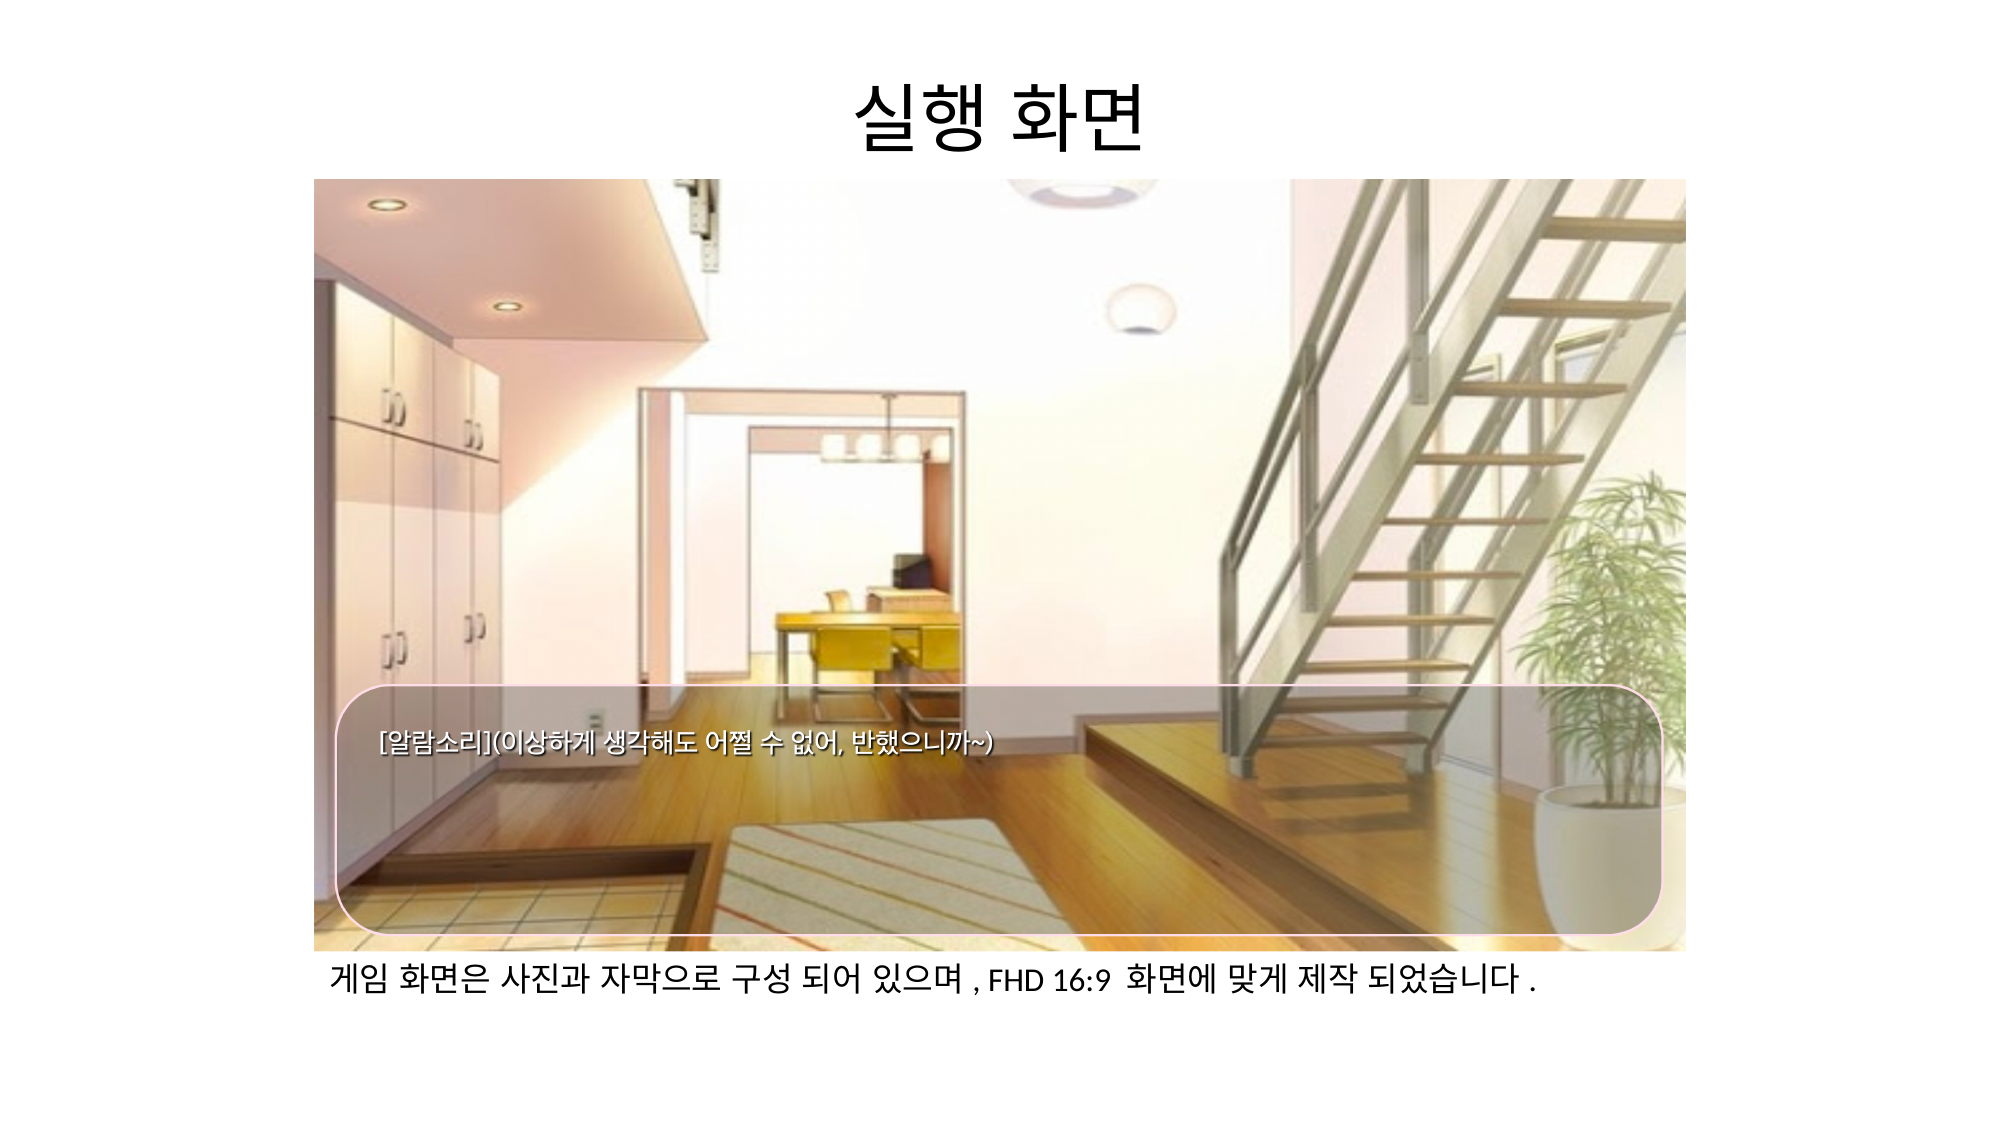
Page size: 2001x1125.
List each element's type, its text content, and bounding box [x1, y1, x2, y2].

text_box 실행 화면 [625, 63, 1375, 169]
picture [314, 179, 1686, 952]
text_box 게임 화면은 사진과 자막으로 구성 되어 있으며, FHD 16:9 화면에 맞게 제작 되었습니다. [314, 952, 1686, 1006]
